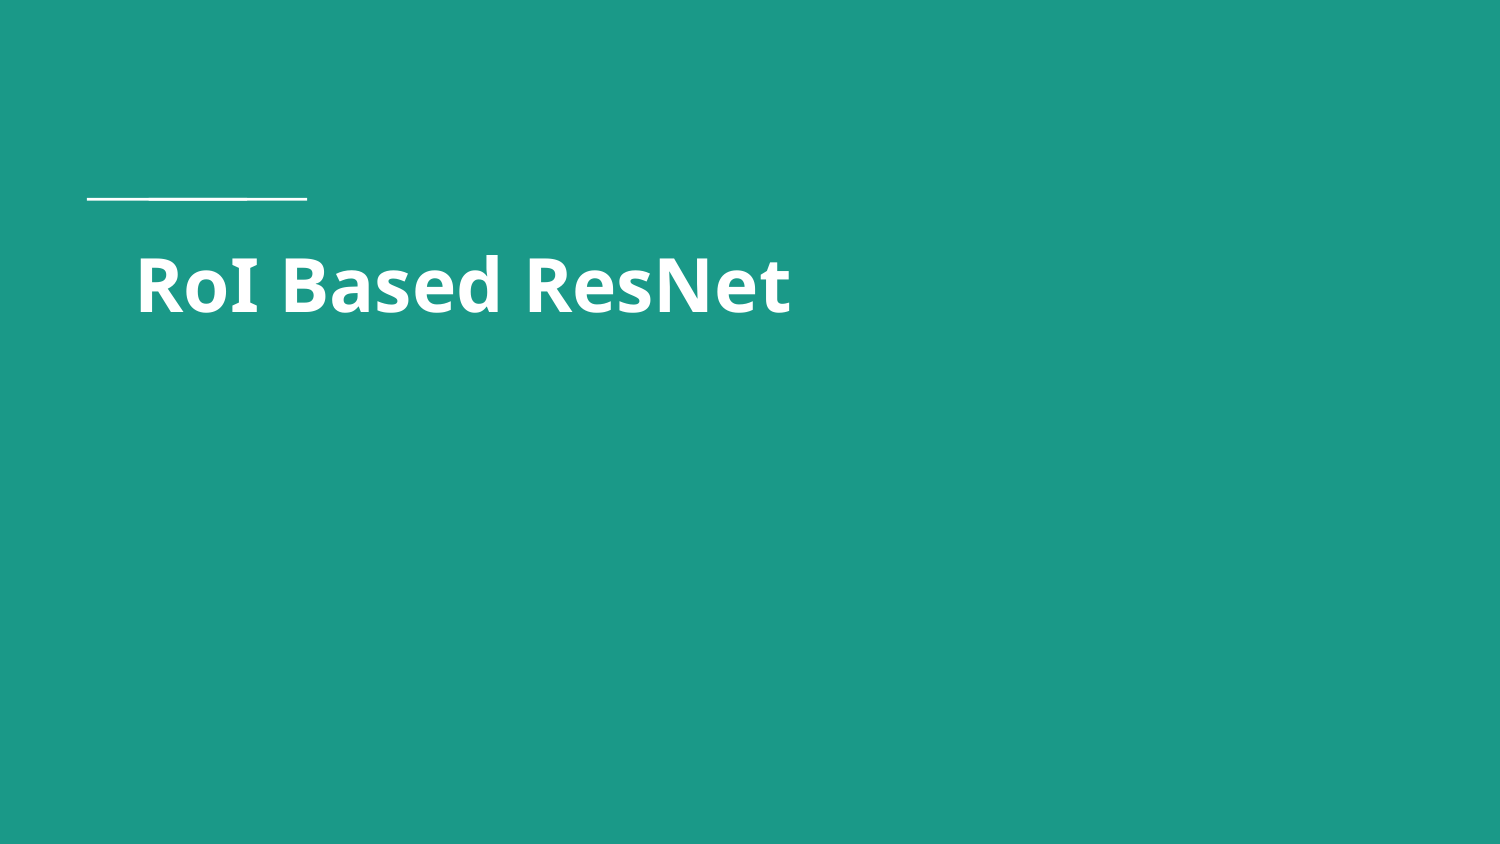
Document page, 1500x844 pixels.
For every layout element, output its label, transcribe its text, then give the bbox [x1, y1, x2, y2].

title RoI Based ResNet [119, 216, 1381, 466]
